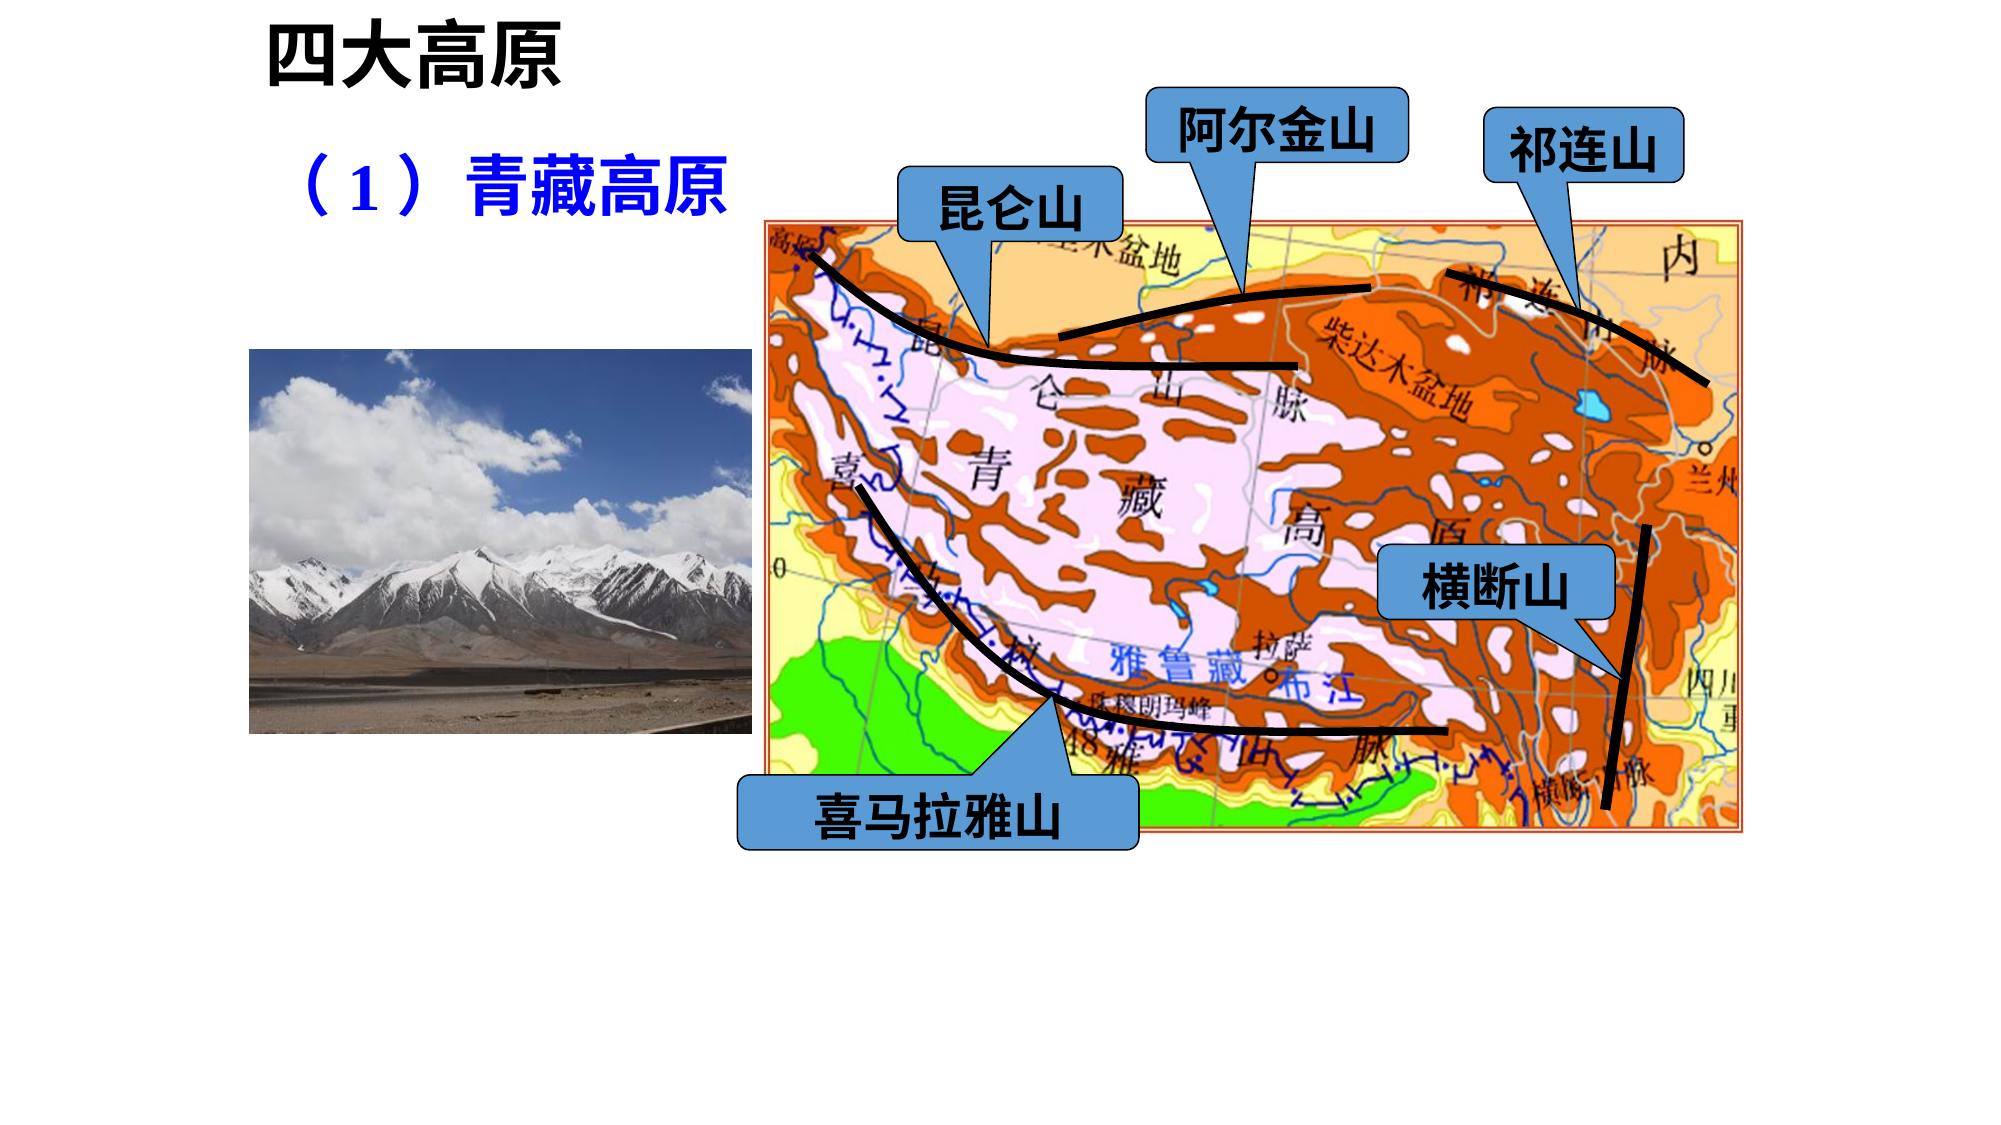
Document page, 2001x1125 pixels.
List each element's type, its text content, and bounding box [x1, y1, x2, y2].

text_box 祁连山 [1483, 107, 1684, 219]
picture [249, 349, 752, 734]
text_box 昆仑山 [897, 166, 1123, 219]
text_box 喜马拉雅山 [737, 774, 1139, 850]
text_box （1）青藏高原 [249, 112, 1018, 232]
text_box 四大高原 [249, 0, 699, 105]
picture [763, 219, 1744, 834]
text_box 阿尔金山 [1146, 87, 1409, 219]
